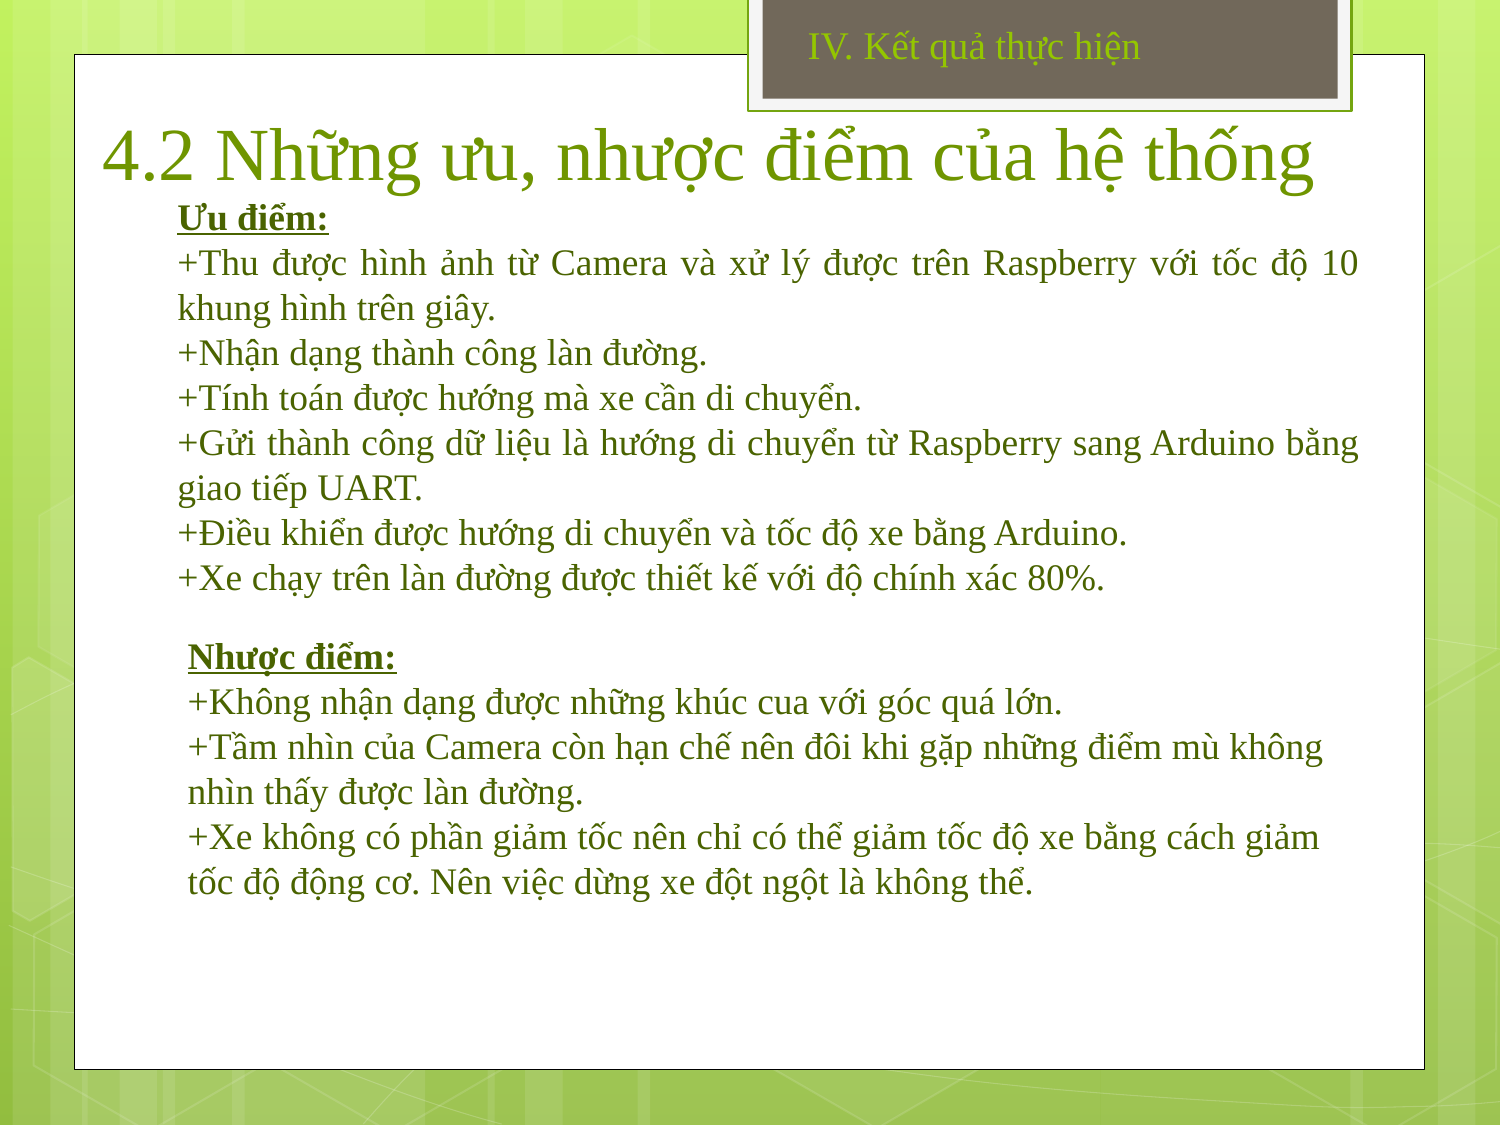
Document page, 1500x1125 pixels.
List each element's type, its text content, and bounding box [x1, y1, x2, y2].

title Nhược điểm: +Không nhận dạng được những khúc cua với góc quá lớn. +Tầm nhìn của Camera còn hạn chế nên đôi khi gặp những điểm mù không nhìn thấy được làn đường. +Xe không có phần giảm tốc nên chỉ có thể giảm tốc độ xe bằng cách giảm tốc độ động cơ. Nên việc dừng xe đột ngột là không thể. [172, 609, 1375, 1000]
text_box IV. Kết quả thực hiện [792, 12, 1325, 75]
text_box 4.2 Những ưu, nhược điểm của hệ thống [87, 112, 1375, 204]
text_box Ưu điểm: +Thu được hình ảnh từ Camera và xử lý được trên Raspberry với tốc độ 10 khung hình trên giây. +Nhận dạng thành công làn đường. +Tính toán được hướng mà xe cần di chuyển. +Gửi thành công dữ liệu là hướng di chuyển từ Raspberry sang Arduino bằng giao tiếp UART. +Điều khiển được hướng di chuyển và tốc độ xe bằng Arduino. +Xe chạy trên làn đường được thiết kế với độ chính xác 80%. [162, 185, 1375, 606]
